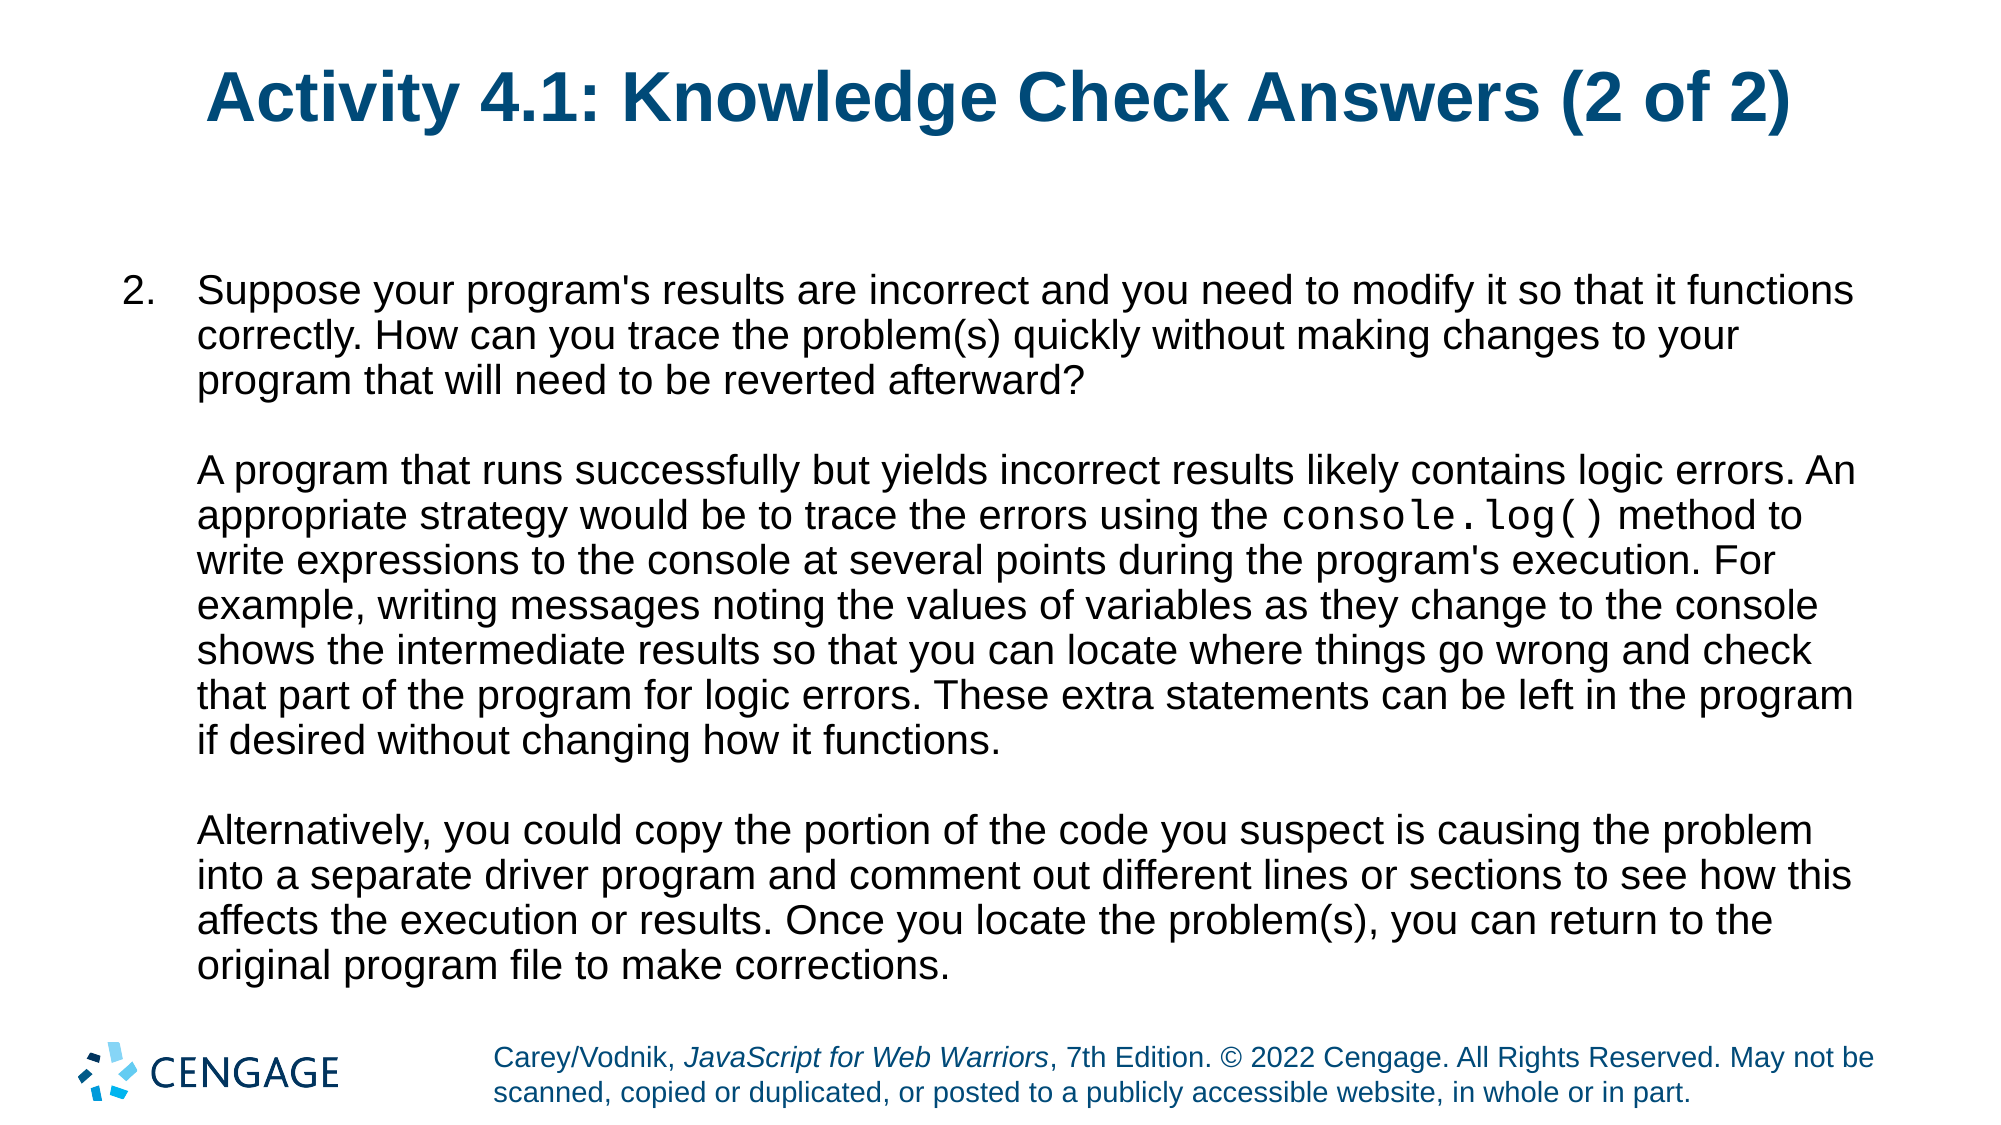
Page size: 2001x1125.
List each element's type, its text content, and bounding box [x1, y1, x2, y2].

list Suppose your program's results are incorrect and you need to modify it so that it functions correctly. How can you trace the problem(s) quickly without making changes to your program that will need to be reverted afterward? A program that runs successfully but yields incorrect results likely contains logic errors. An appropriate strategy would be to trace the errors using the console.log() method to write expressions to the console at several points during the program's execution. For example, writing messages noting the values of variables as they change to the console shows the intermediate results so that you can locate where things go wrong and check that part of the program for logic errors. These extra statements can be left in the program if desired without changing how it functions. Alternatively, you could copy the portion of the code you suspect is causing the problem into a separate driver program and comment out different lines or sections to see how this affects the execution or results. Once you locate the problem(s), you can return to the original program file to make corrections. [121, 268, 1880, 990]
title Activity 4.1: Knowledge Check Answers (2 of 2) [137, 59, 1863, 171]
picture [78, 1042, 338, 1101]
